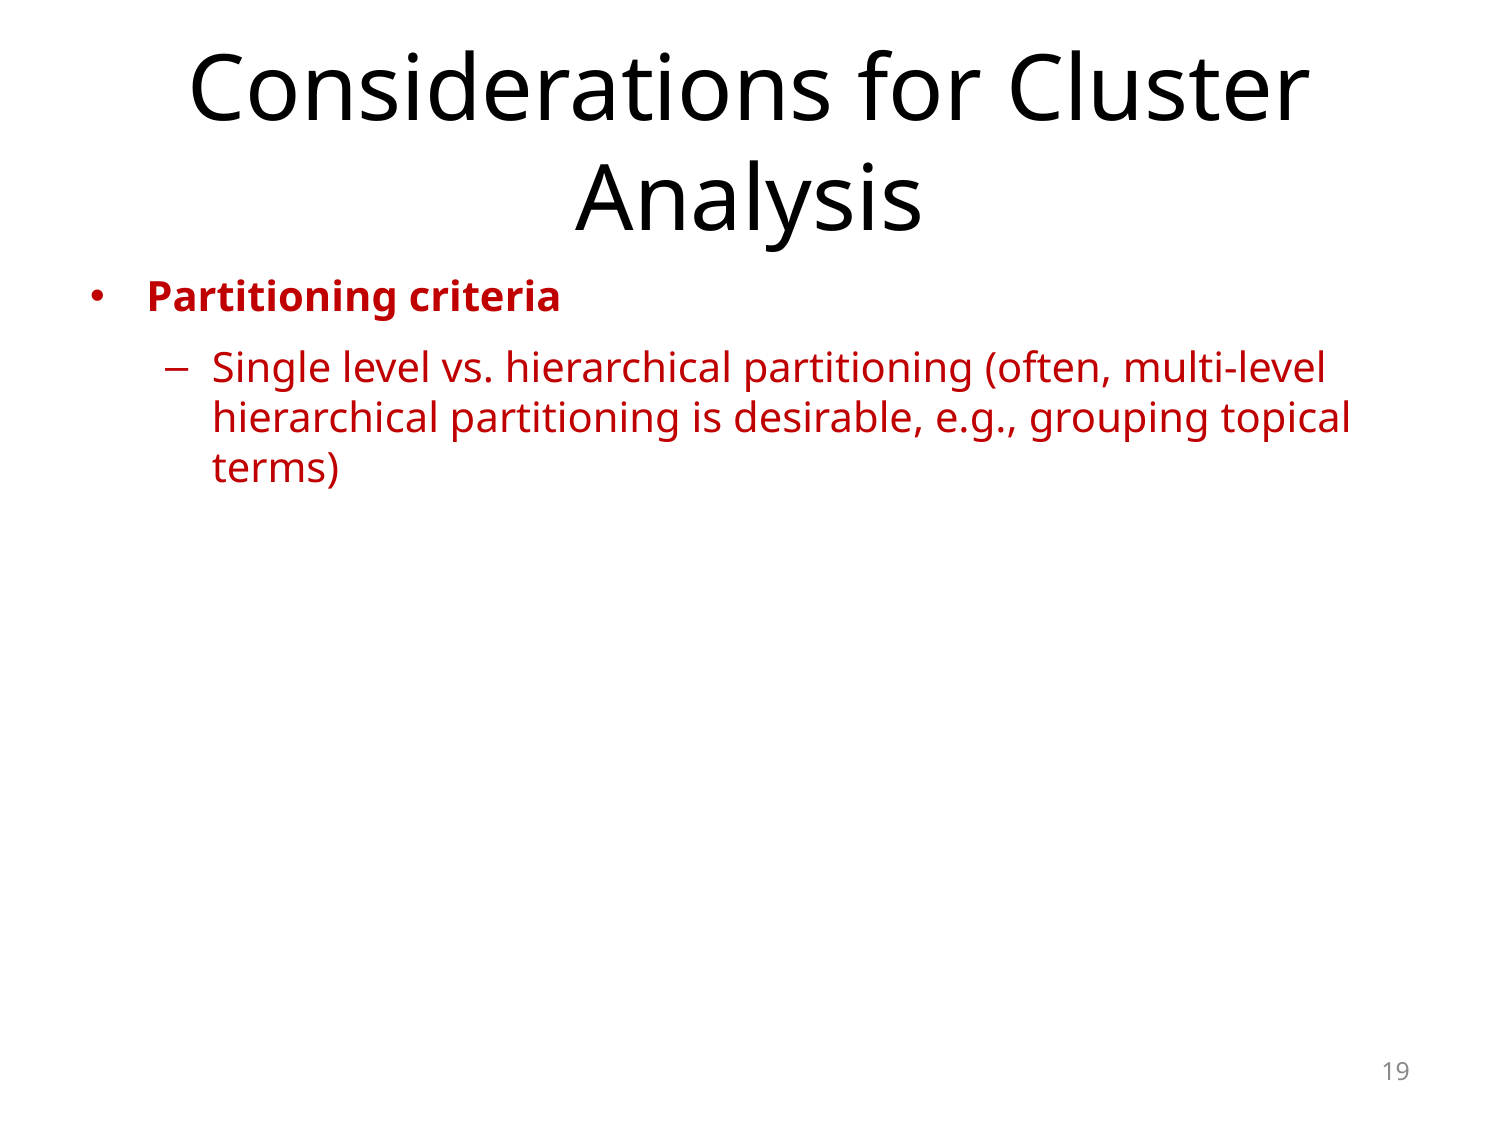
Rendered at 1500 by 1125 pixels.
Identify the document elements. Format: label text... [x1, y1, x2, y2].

slide_number 19 [1074, 1042, 1425, 1103]
list Partitioning criteria Single level vs. hierarchical partitioning (often, multi-level hierarchical partitioning is desirable, e.g., grouping topical terms) [75, 262, 1425, 1103]
title Considerations for Cluster Analysis [75, 45, 1425, 233]
